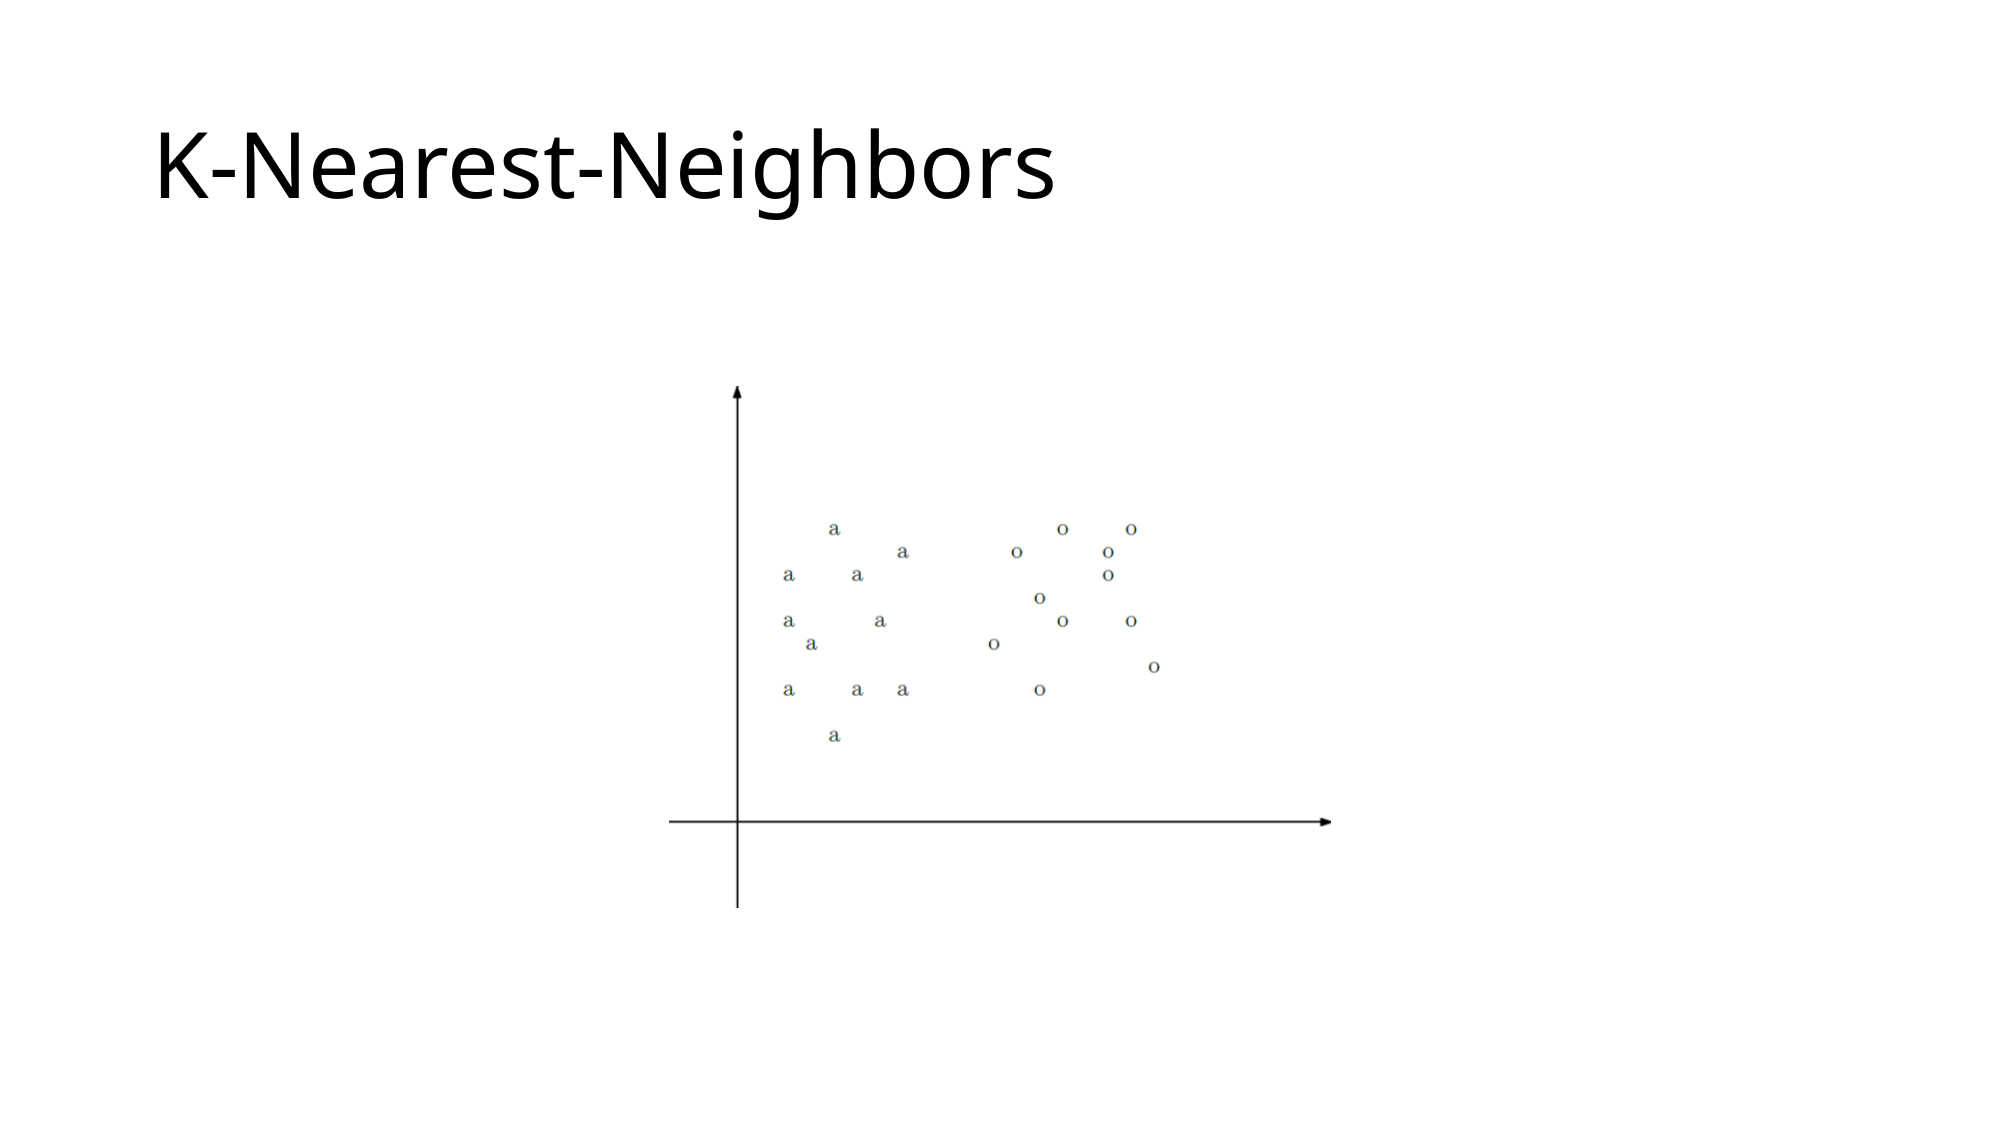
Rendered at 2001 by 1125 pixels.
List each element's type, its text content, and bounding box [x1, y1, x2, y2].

title K-Nearest-Neighbors [137, 59, 1863, 278]
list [669, 386, 1331, 908]
